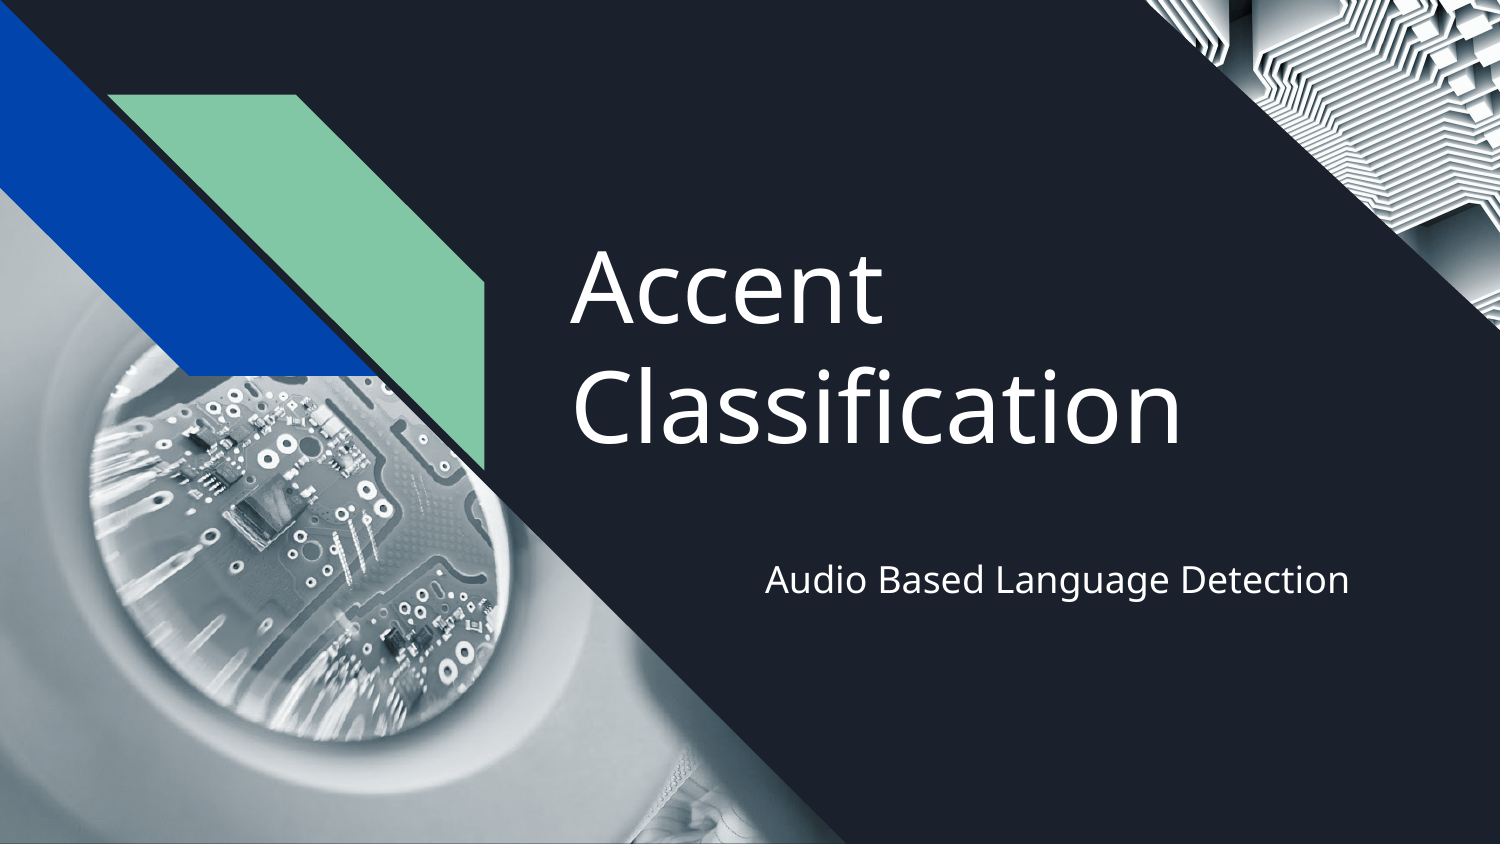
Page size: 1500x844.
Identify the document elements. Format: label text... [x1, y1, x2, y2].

subtitle Audio Based Language Detection [750, 534, 1427, 618]
title Accent Classification [555, 208, 1391, 486]
picture [0, 189, 847, 844]
picture [1144, 0, 1500, 331]
